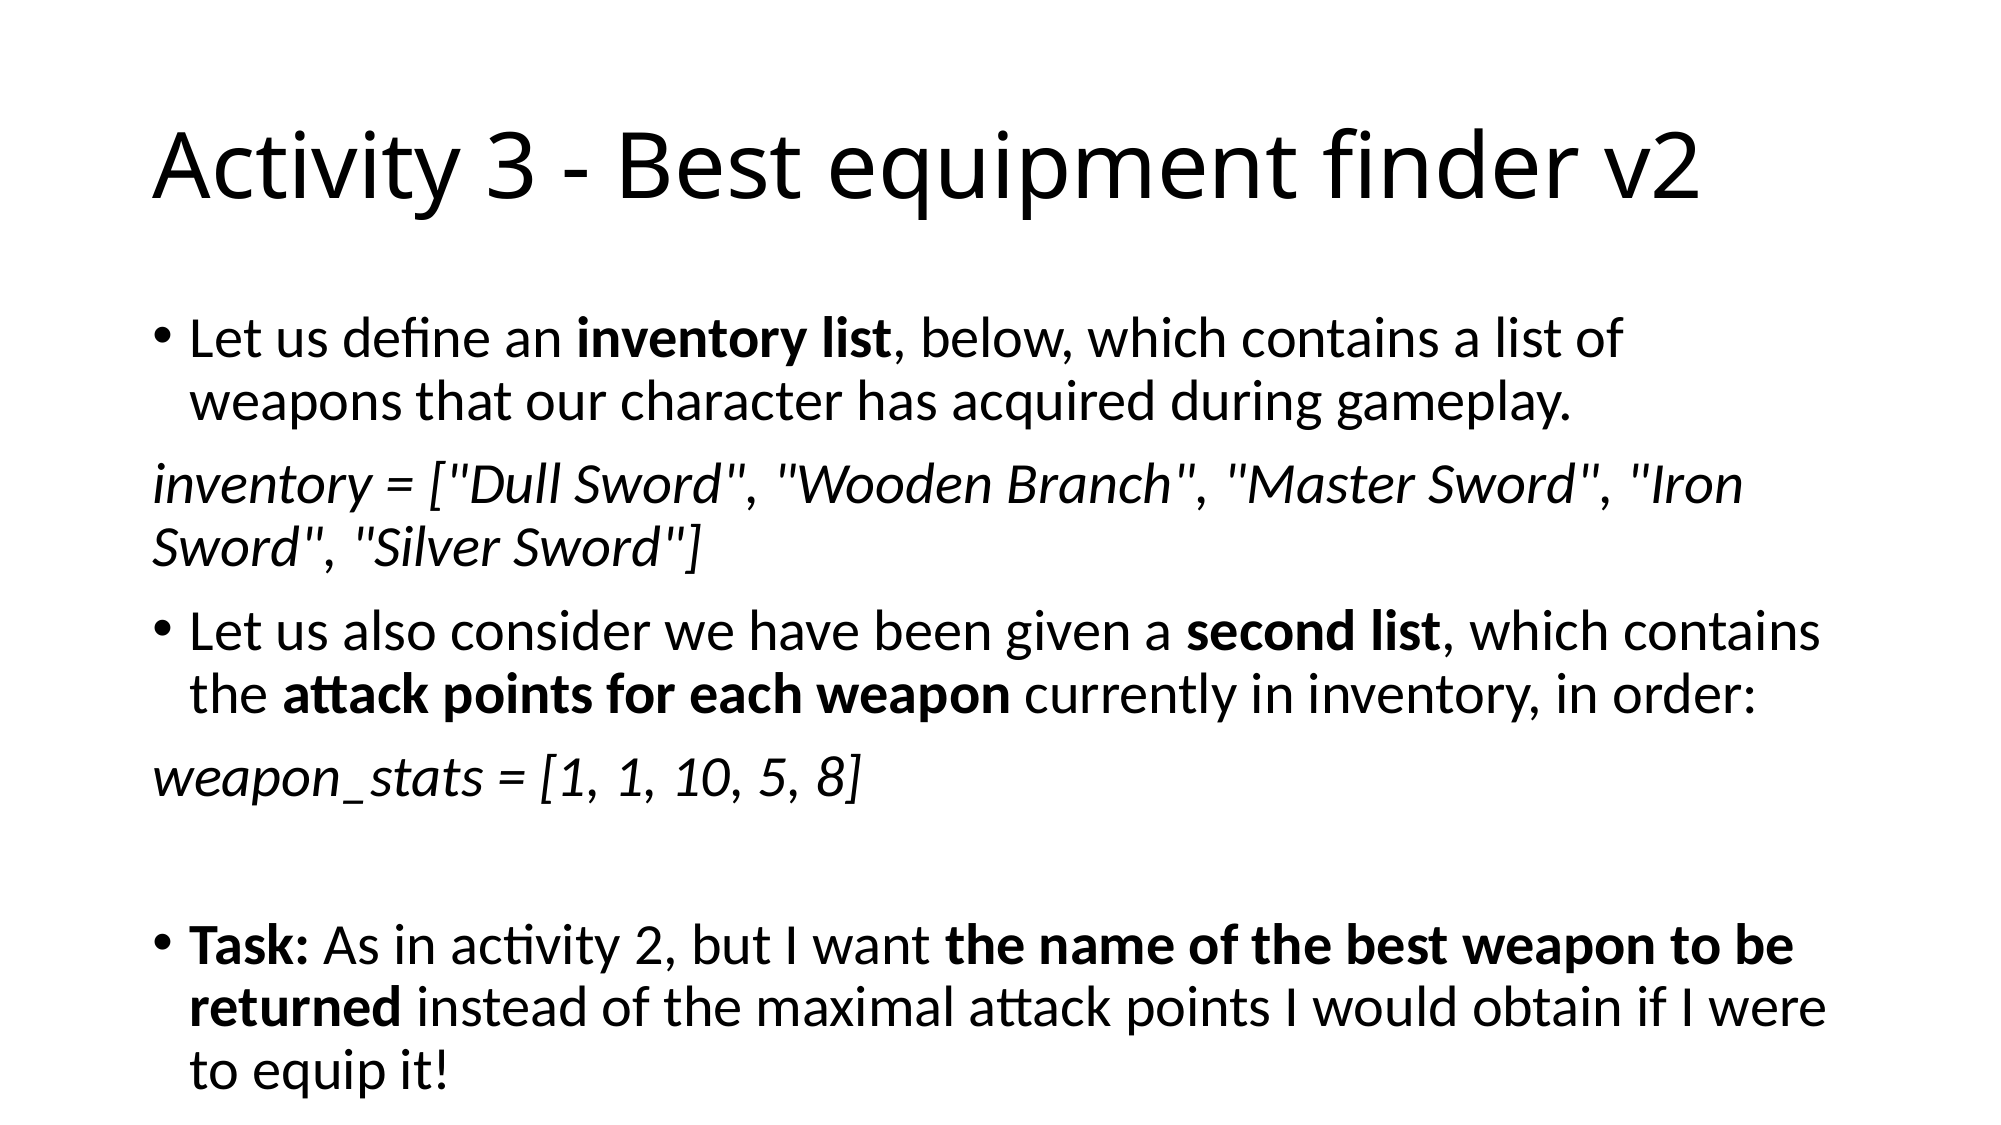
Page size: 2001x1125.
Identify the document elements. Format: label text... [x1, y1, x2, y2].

title Activity 3 - Best equipment finder v2 [137, 59, 1863, 278]
list Let us define an inventory list, below, which contains a list of weapons that our character has acquired during gameplay. inventory = ["Dull Sword", "Wooden Branch", "Master Sword", "Iron Sword", "Silver Sword"] Let us also consider we have been given a second list, which contains the attack points for each weapon currently in inventory, in order: weapon_stats = [1, 1, 10, 5, 8] Task: As in activity 2, but I want the name of the best weapon to be returned instead of the maximal attack points I would obtain if I were to equip it! [137, 299, 1863, 1125]
